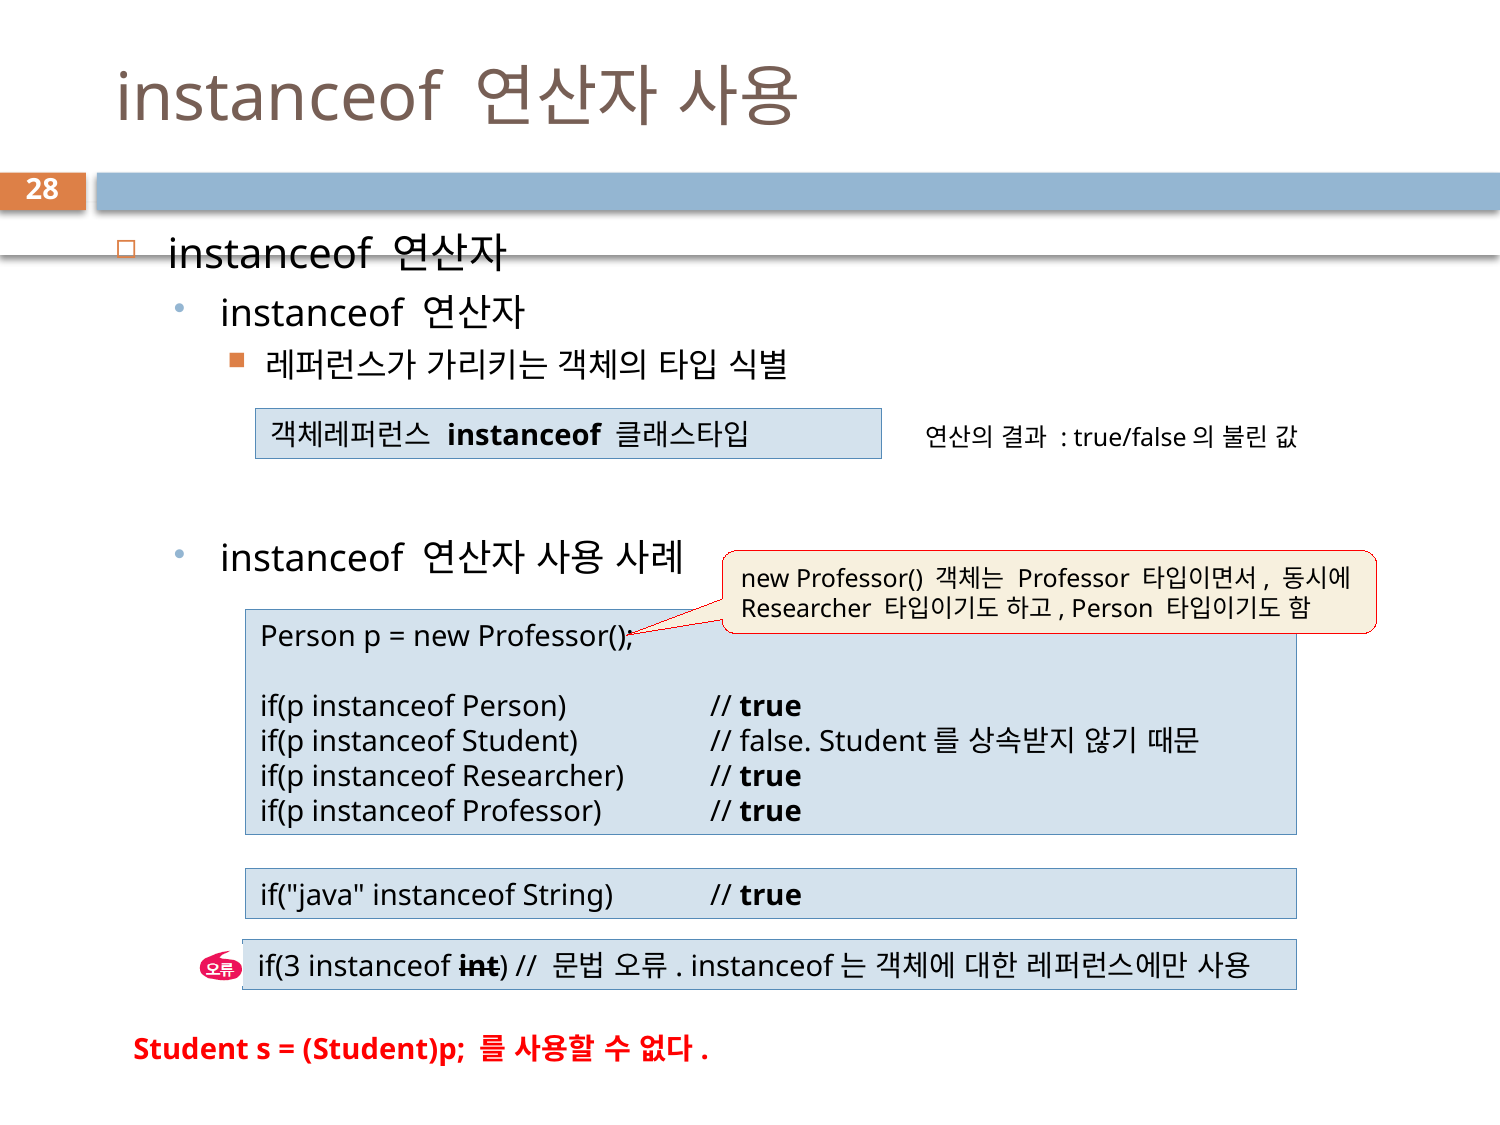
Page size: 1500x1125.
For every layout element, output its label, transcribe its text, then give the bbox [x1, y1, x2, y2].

picture [194, 944, 244, 987]
title instanceof 연산자 사용 [100, 37, 1438, 149]
list instanceof 연산자 instanceof 연산자 레퍼런스가 가리키는 객체의 타입 식별 instanceof 연산자 사용 사례 [100, 219, 1438, 1047]
text_box 객체레퍼런스 instanceof 클래스타입 [255, 408, 882, 459]
text_box Student s = (Student)p; 를 사용할 수 없다. [118, 1023, 732, 1073]
text_box 연산의 결과 : true/false의 불린 값 [910, 413, 1314, 459]
slide_number 28 [0, 170, 87, 211]
text_box Person p = new Professor(); if(p instanceof Person) // true if(p instanceof Student) // false. Student를 상속받지 않기 때문 if(p instanceof Researcher) // true if(p instanceof Professor) // true [245, 609, 1297, 835]
text_box if("java" instanceof String) // true [245, 868, 1297, 919]
text_box if(3 instanceof int) // 문법 오류. instanceof는 객체에 대한 레퍼런스에만 사용 [242, 939, 1297, 990]
text_box new Professor() 객체는 Professor 타입이면서, 동시에 Researcher 타입이기도 하고, Person 타입이기도 함 [626, 550, 1377, 636]
